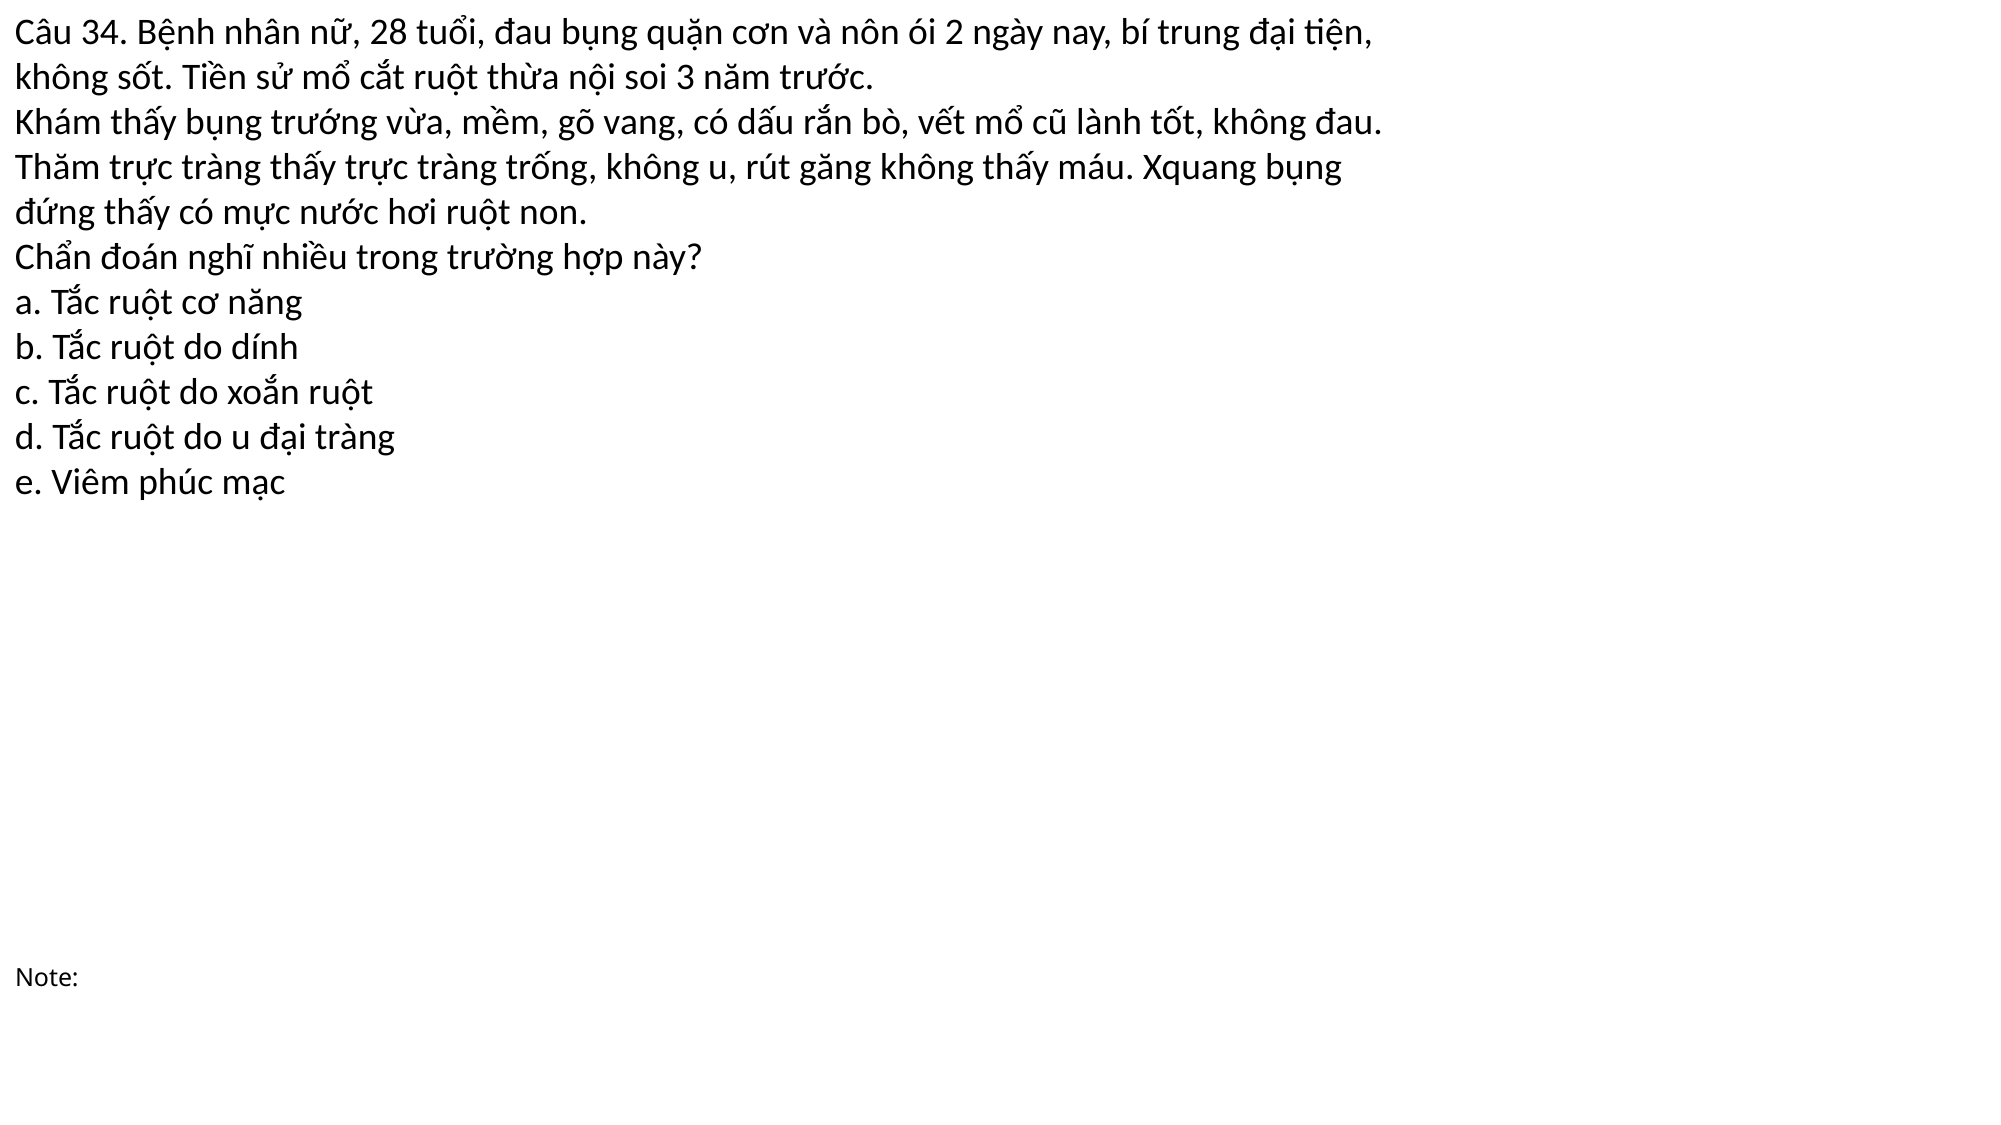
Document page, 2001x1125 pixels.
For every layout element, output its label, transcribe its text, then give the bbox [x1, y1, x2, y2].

title Note: [0, 831, 2000, 1125]
text_box Câu 34. Bệnh nhân nữ, 28 tuổi, đau bụng quặn cơn và nôn ói 2 ngày nay, bí trung đại tiện, không sốt. Tiền sử mổ cắt ruột thừa nội soi 3 năm trước. Khám thấy bụng trướng vừa, mềm, gõ vang, có dấu rắn bò, vết mổ cũ lành tốt, không đau. Thăm trực tràng thấy trực tràng trống, không u, rút găng không thấy máu. Xquang bụng đứng thấy có mực nước hơi ruột non. Chẩn đoán nghĩ nhiều trong trường hợp này? a. Tắc ruột cơ năng b. Tắc ruột do dính c. Tắc ruột do xoắn ruột d. Tắc ruột do u đại tràng e. Viêm phúc mạc [0, 0, 2000, 510]
